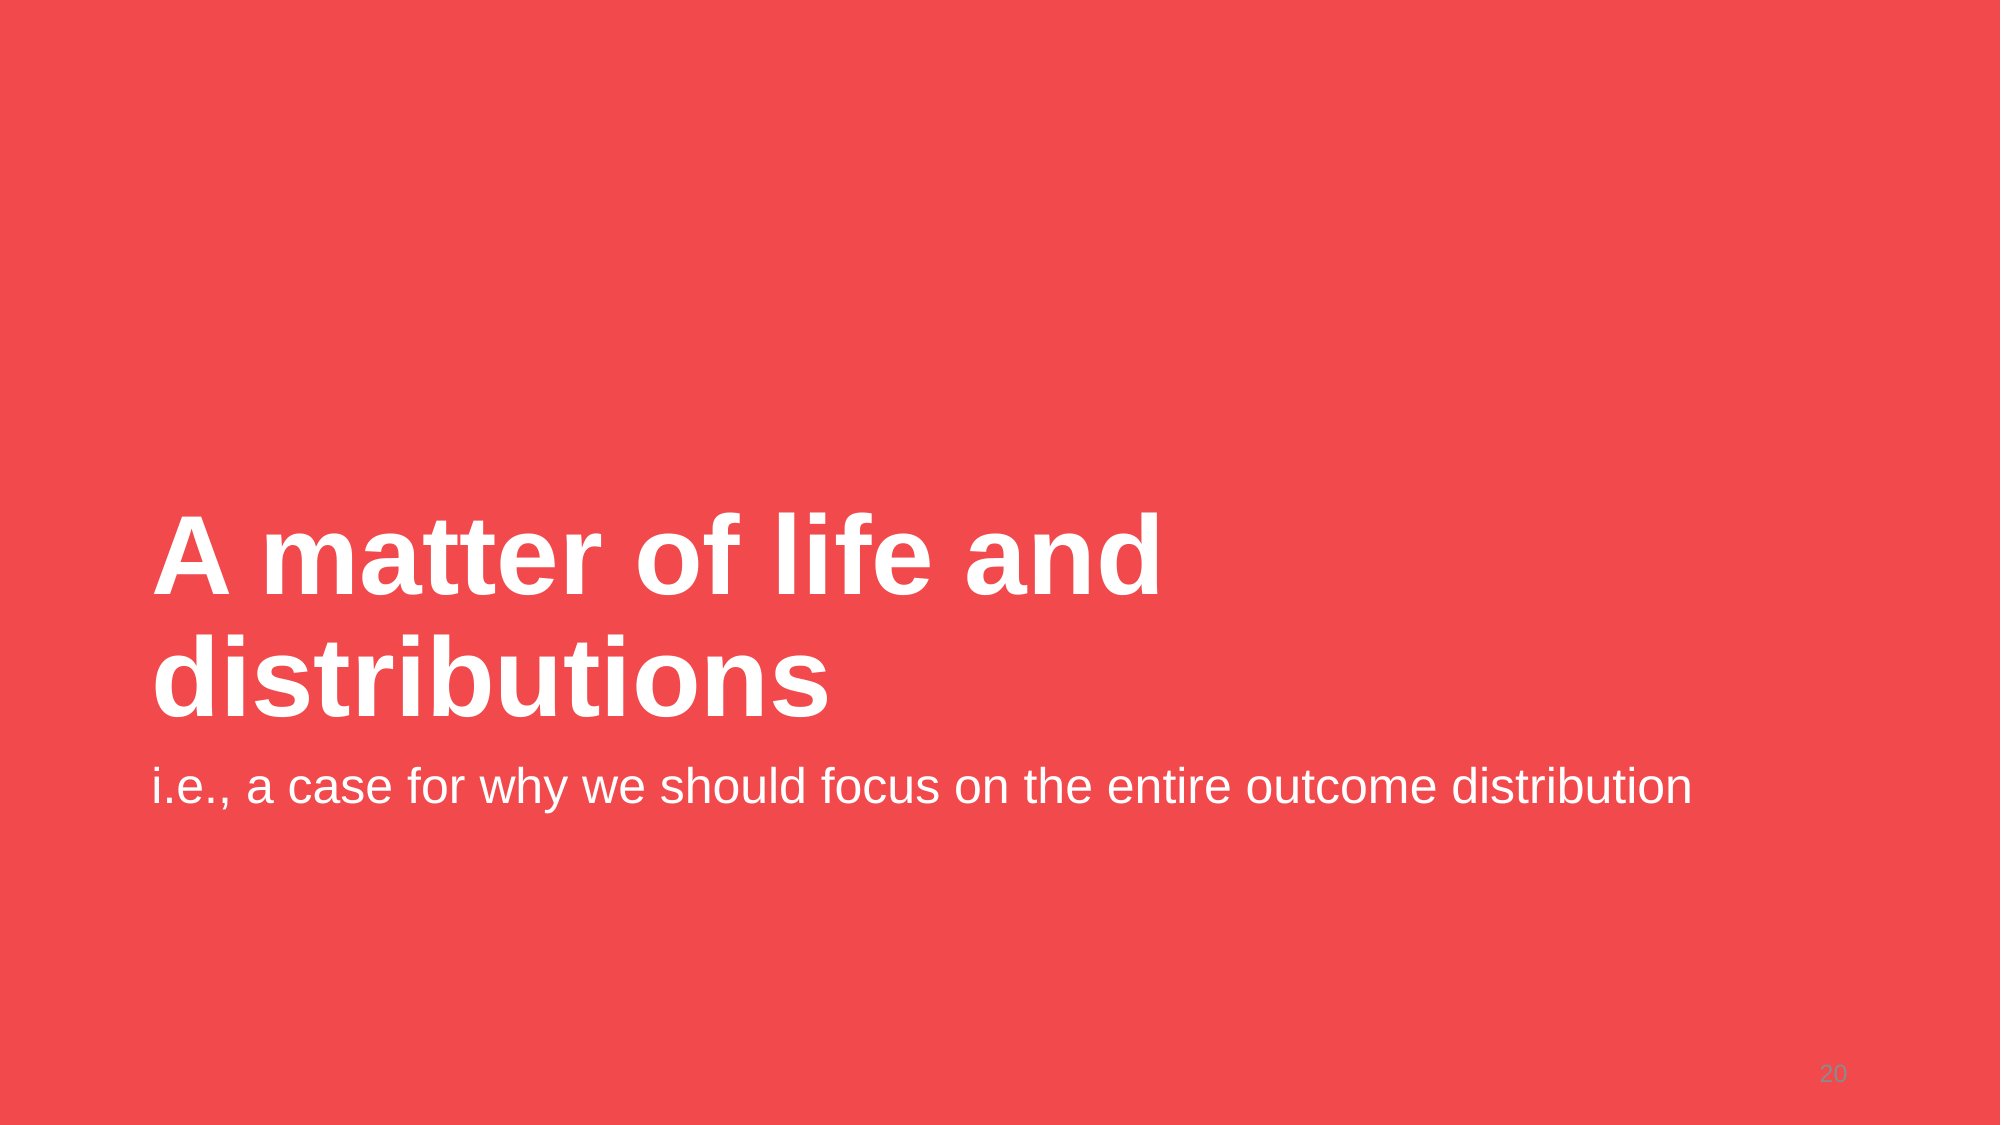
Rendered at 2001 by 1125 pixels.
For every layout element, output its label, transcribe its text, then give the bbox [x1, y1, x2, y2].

title A matter of life and distributions [136, 280, 1862, 749]
slide_number 20 [1412, 1042, 1863, 1103]
list i.e., a case for why we should focus on the entire outcome distribution [136, 752, 1862, 999]
